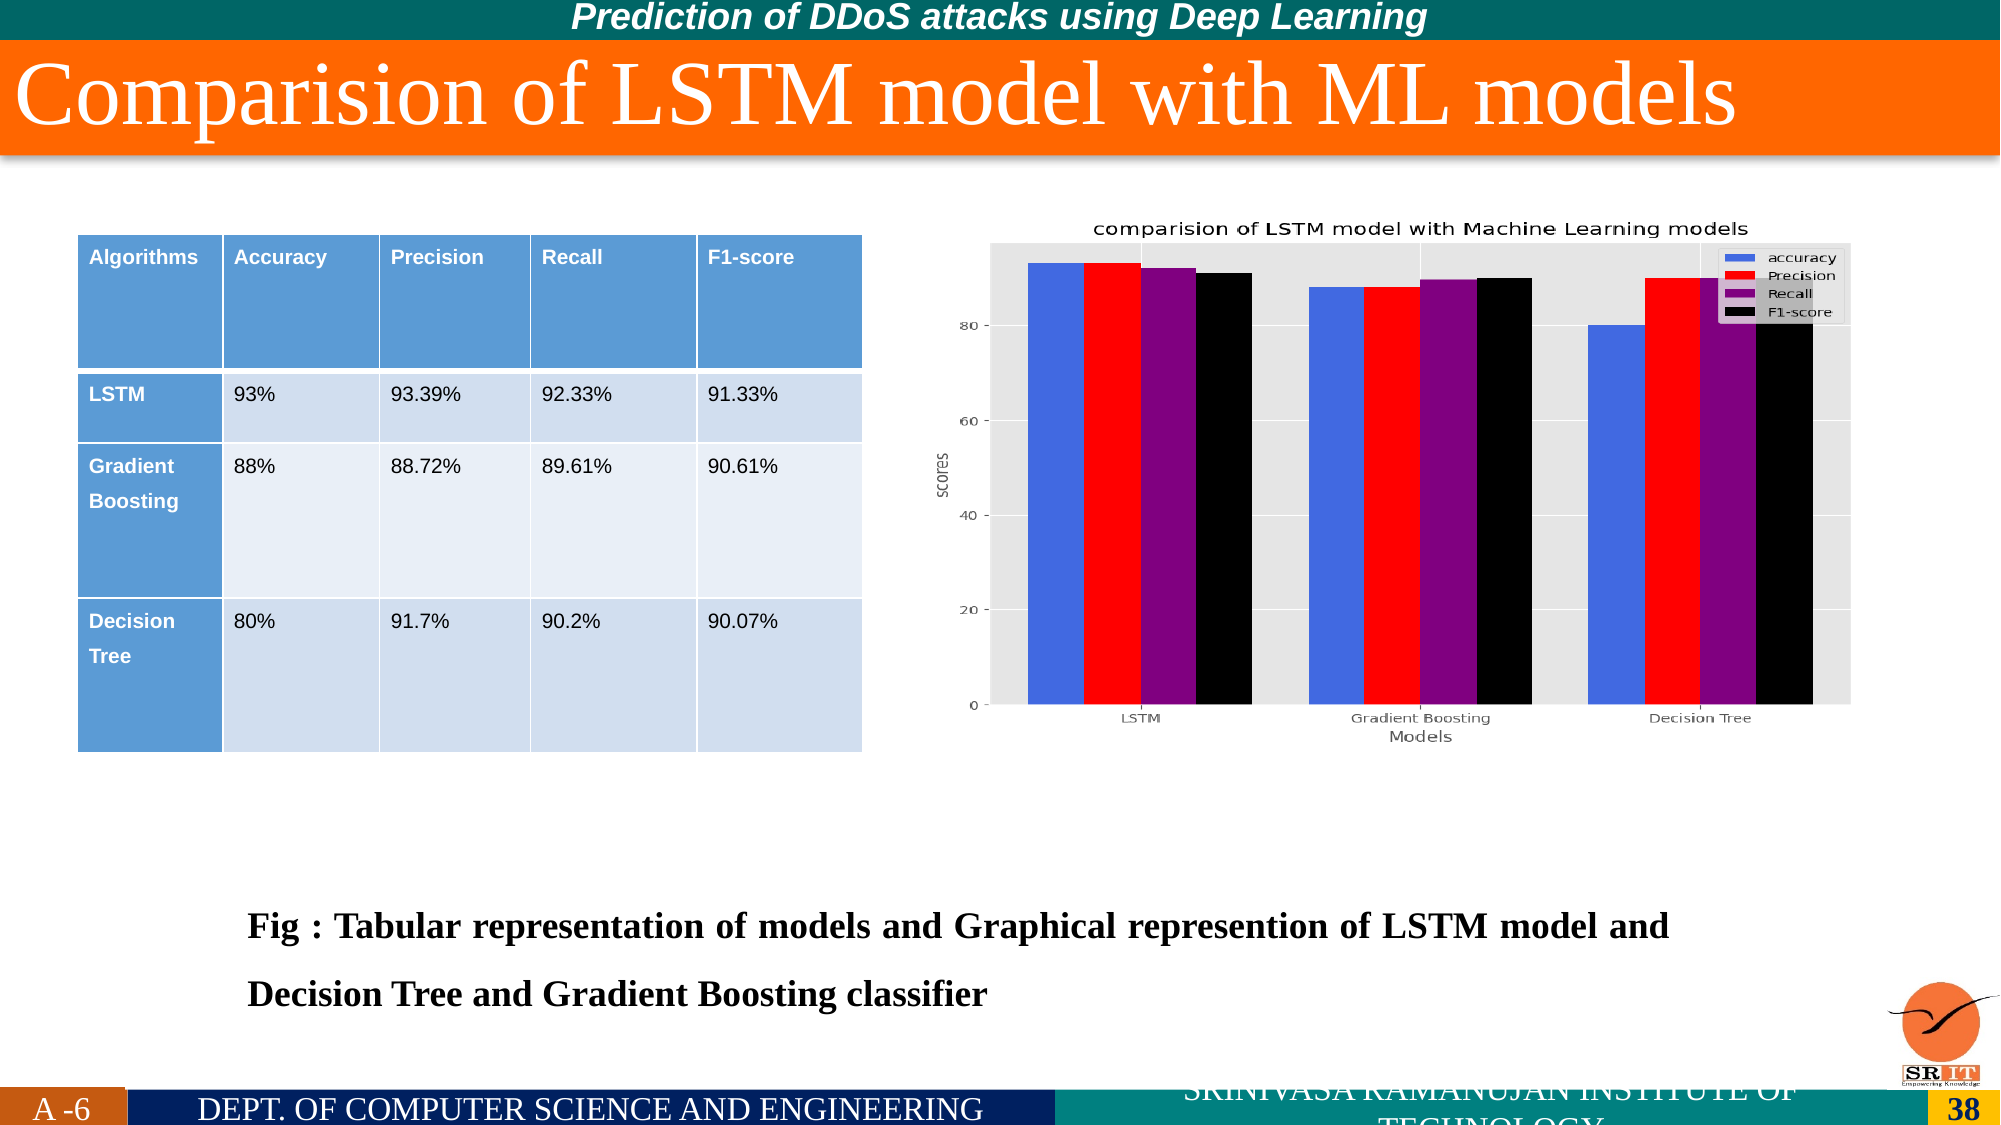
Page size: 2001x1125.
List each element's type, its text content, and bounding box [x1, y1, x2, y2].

table_cell 92.33% [531, 374, 696, 442]
picture [1887, 977, 2000, 1090]
table_header Algorithms [78, 235, 222, 368]
table_cell 91.7% [380, 599, 530, 752]
table_cell LSTM [78, 374, 222, 442]
table_header Recall [531, 235, 696, 368]
table_cell 90.2% [531, 599, 696, 752]
table_header Precision [380, 235, 530, 368]
table_cell 88% [224, 444, 379, 597]
text_box Fig : Tabular representation of models and Graphical represention of LSTM model and Decision Tree and Gradient Boosting classifier [232, 871, 1686, 1067]
table_cell 93% [224, 374, 379, 442]
table_cell 93.39% [380, 374, 530, 442]
table_cell 91.33% [698, 374, 862, 442]
picture [922, 213, 1862, 753]
table_cell Decision Tree [78, 599, 222, 752]
text_box A -6 [0, 1087, 125, 1125]
table_cell 90.07% [698, 599, 862, 752]
table_cell 80% [224, 599, 379, 752]
table_header Accuracy [224, 235, 379, 368]
table_cell 90.61% [698, 444, 862, 597]
table_header F1-score [698, 235, 862, 368]
table_cell 88.72% [380, 444, 530, 597]
text_box Prediction of DDoS attacks using Deep Learning [0, 0, 2000, 40]
table_cell Gradient Boosting [78, 444, 222, 597]
text_box Comparision of LSTM model with ML models [0, 40, 2000, 156]
table_cell 89.61% [531, 444, 696, 597]
